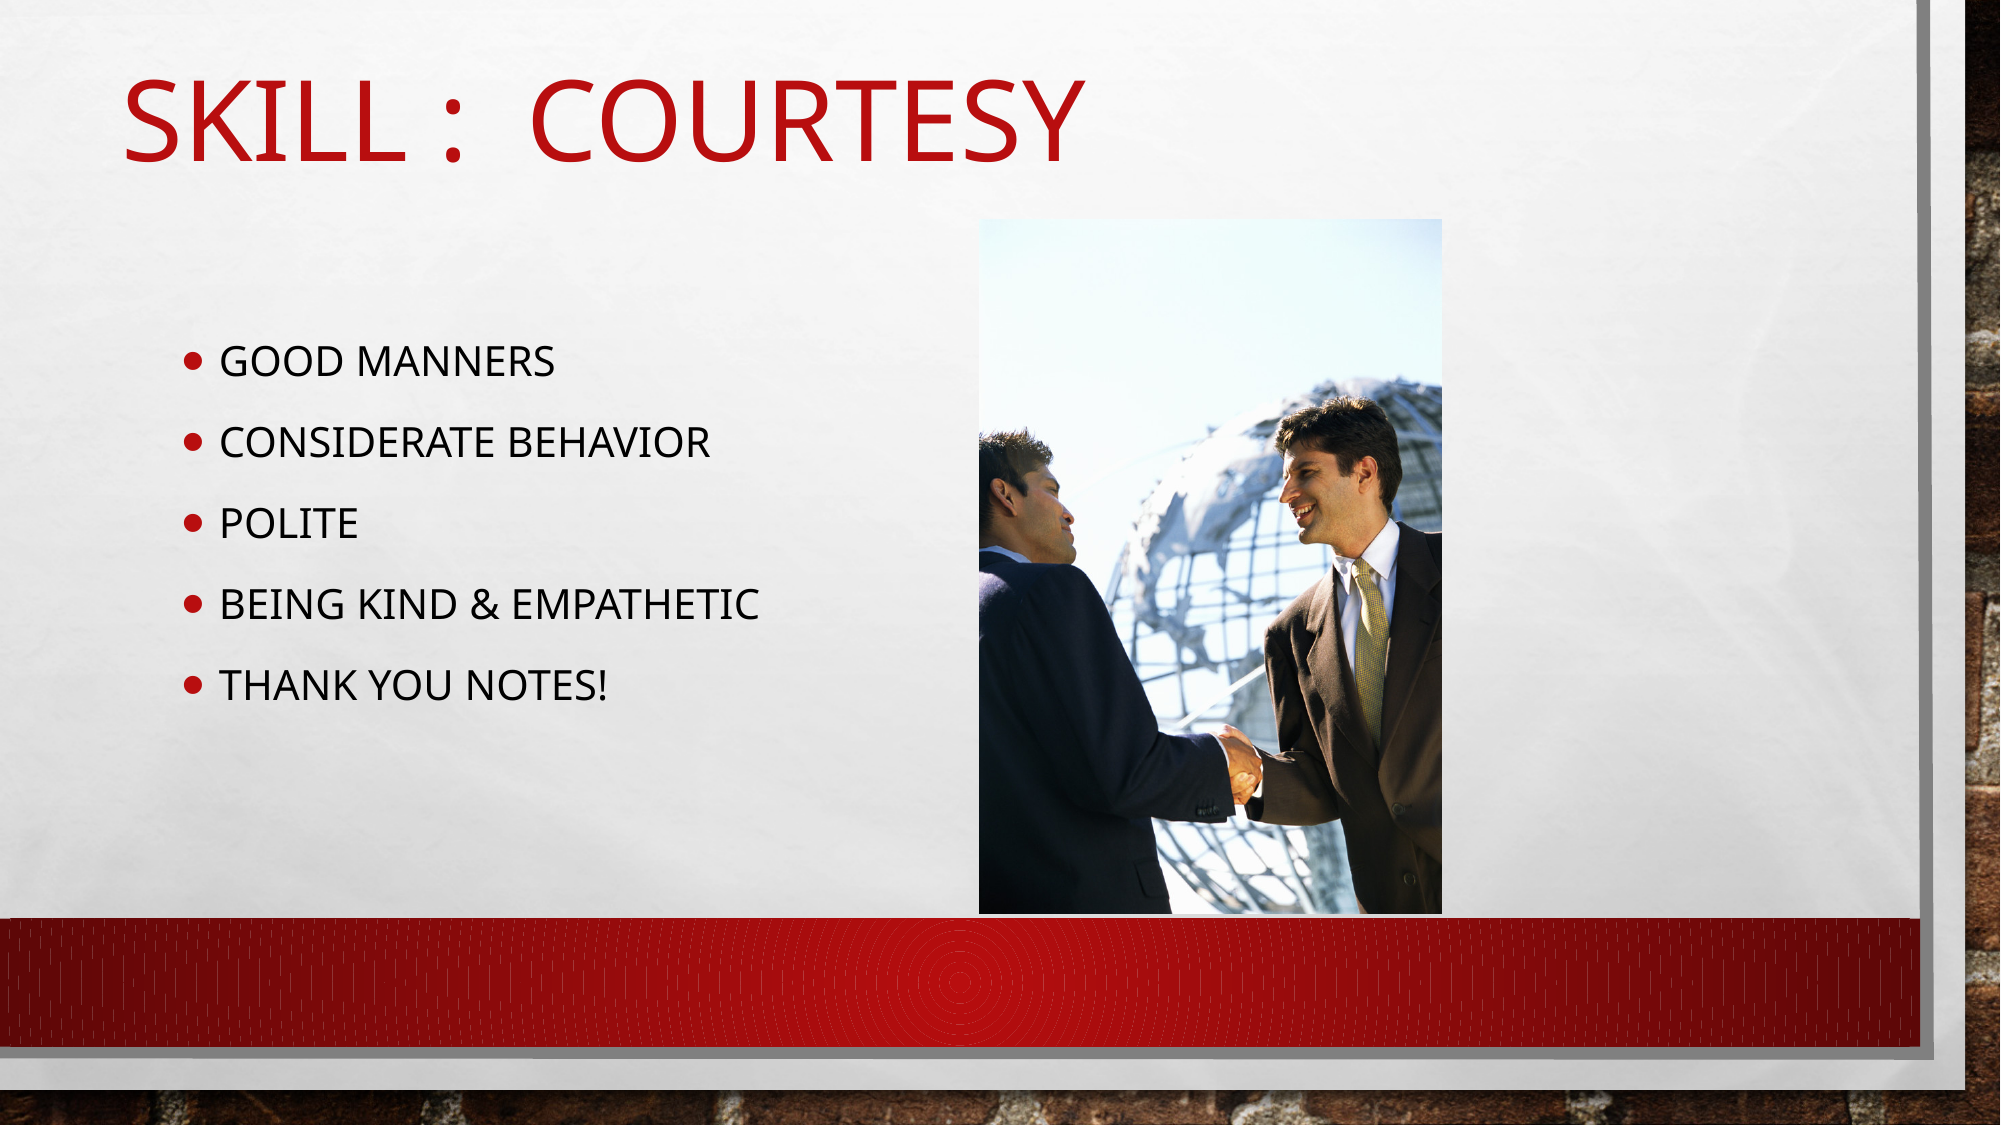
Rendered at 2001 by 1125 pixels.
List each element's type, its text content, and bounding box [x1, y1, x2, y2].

title Skill : Courtesy [106, 30, 1812, 220]
picture [0, 0, 2000, 1125]
picture [978, 219, 1442, 914]
list Good Manners Considerate Behavior Polite Being kind & empathetic Thank you notes! [166, 232, 904, 883]
